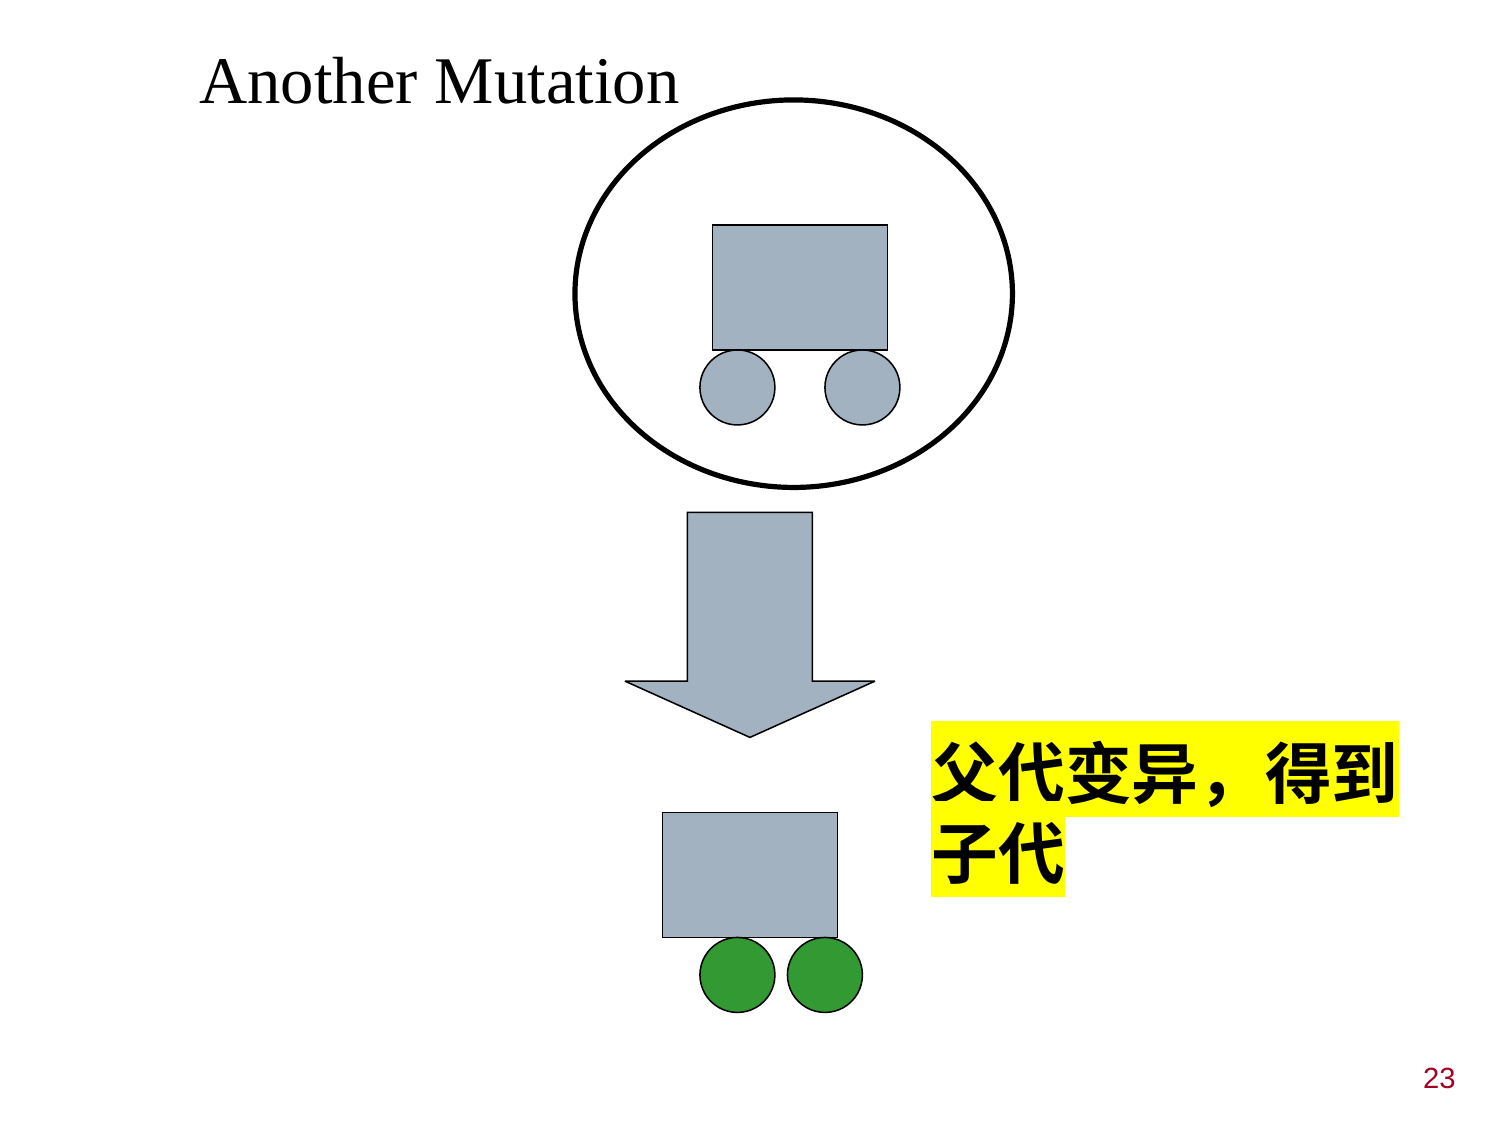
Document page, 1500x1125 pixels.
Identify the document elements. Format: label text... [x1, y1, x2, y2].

text_box [787, 937, 863, 1013]
text_box 父代变异，得到子代 [916, 724, 1436, 899]
text_box [699, 937, 775, 1013]
slide_number 23 [1145, 1051, 1471, 1112]
text_box [624, 512, 875, 738]
text_box [574, 99, 1013, 488]
text_box Another Mutation [184, 29, 696, 125]
text_box [662, 812, 838, 938]
